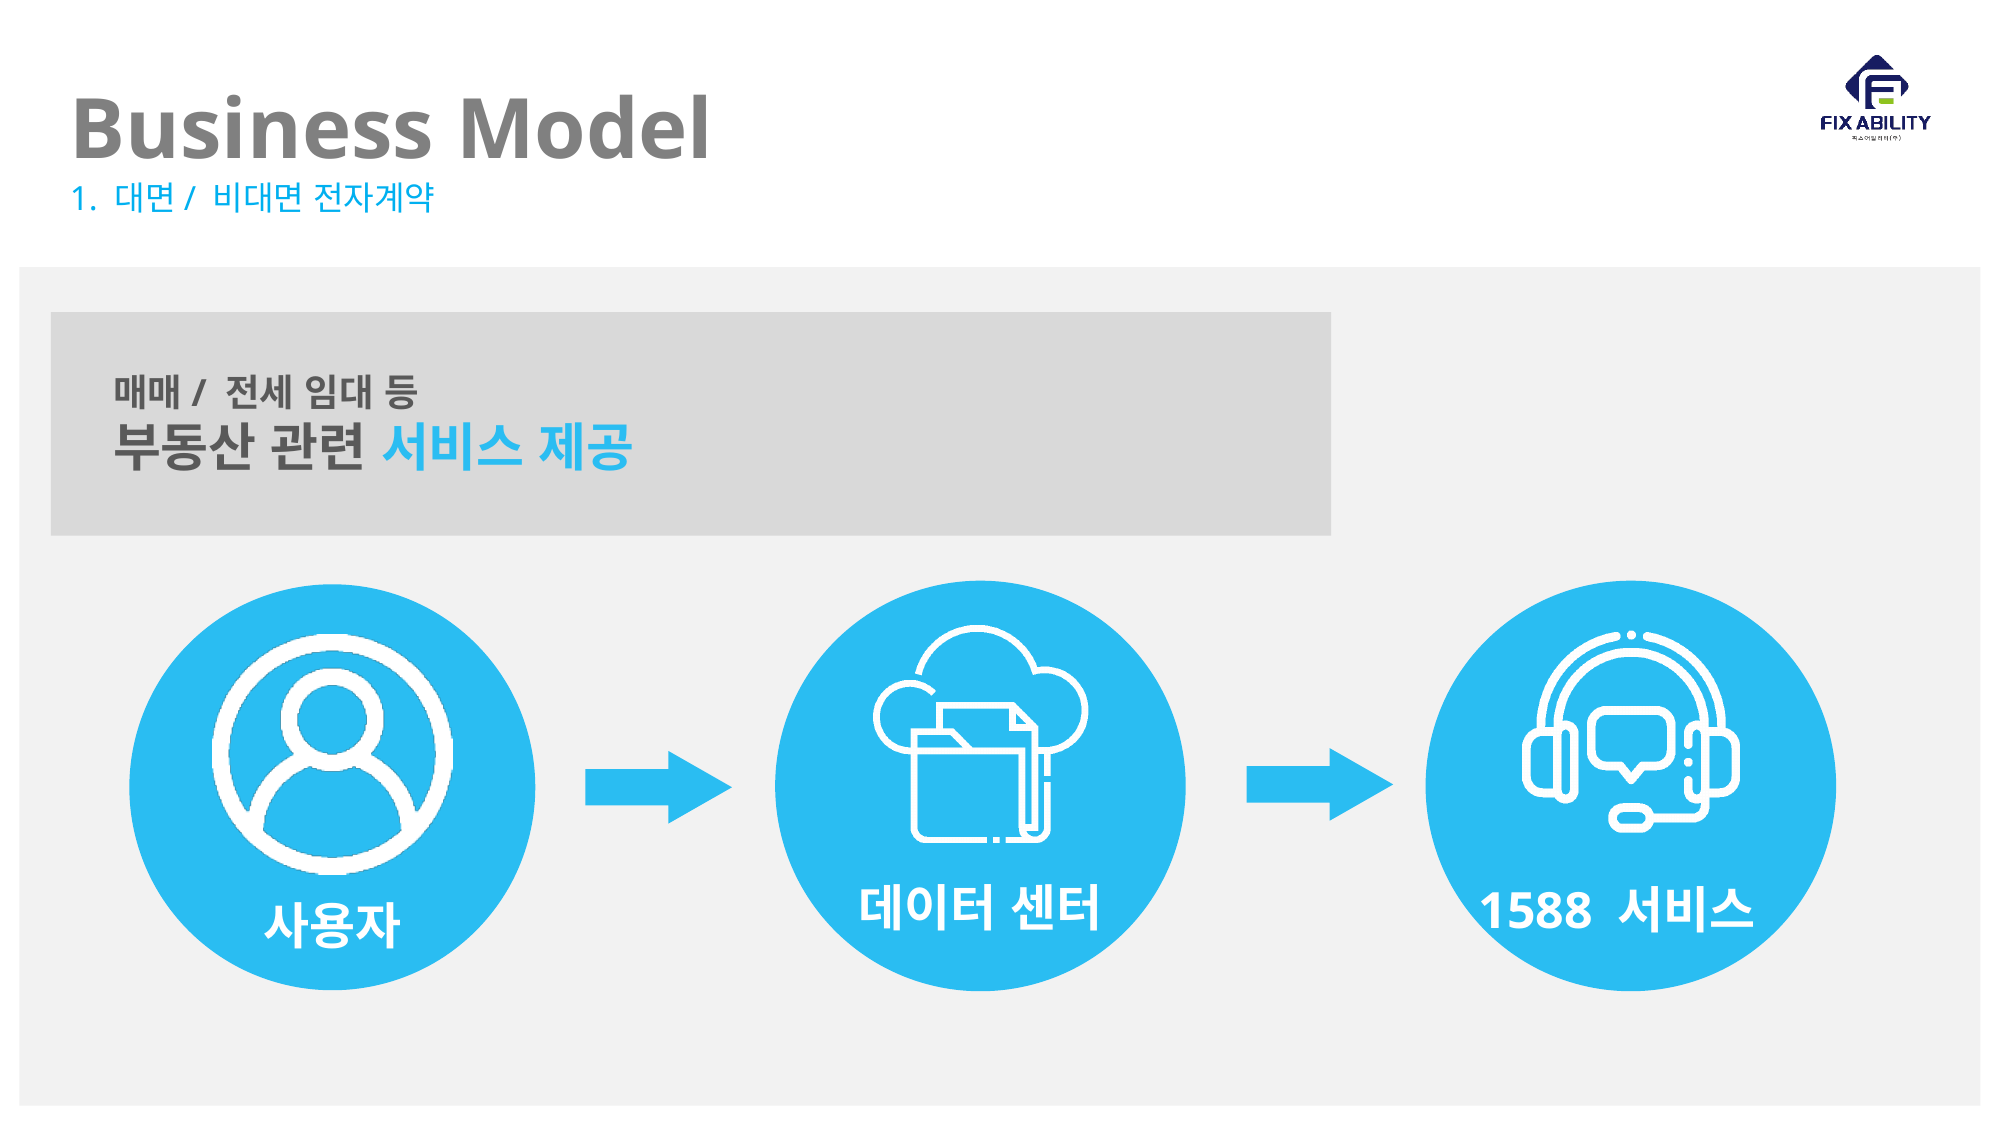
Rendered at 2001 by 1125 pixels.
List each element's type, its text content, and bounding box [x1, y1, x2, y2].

text_box [17, 265, 1982, 1108]
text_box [129, 584, 536, 991]
text_box [583, 749, 735, 826]
text_box 1. 대면/ 비대면 전자계약 [55, 169, 632, 232]
text_box [773, 628, 845, 943]
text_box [1425, 580, 1837, 992]
text_box [1244, 746, 1396, 823]
text_box [849, 578, 1188, 945]
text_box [849, 625, 1111, 944]
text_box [50, 311, 1332, 536]
text_box [854, 951, 1106, 994]
picture [1821, 54, 1931, 141]
text_box Business Model [54, 50, 812, 201]
